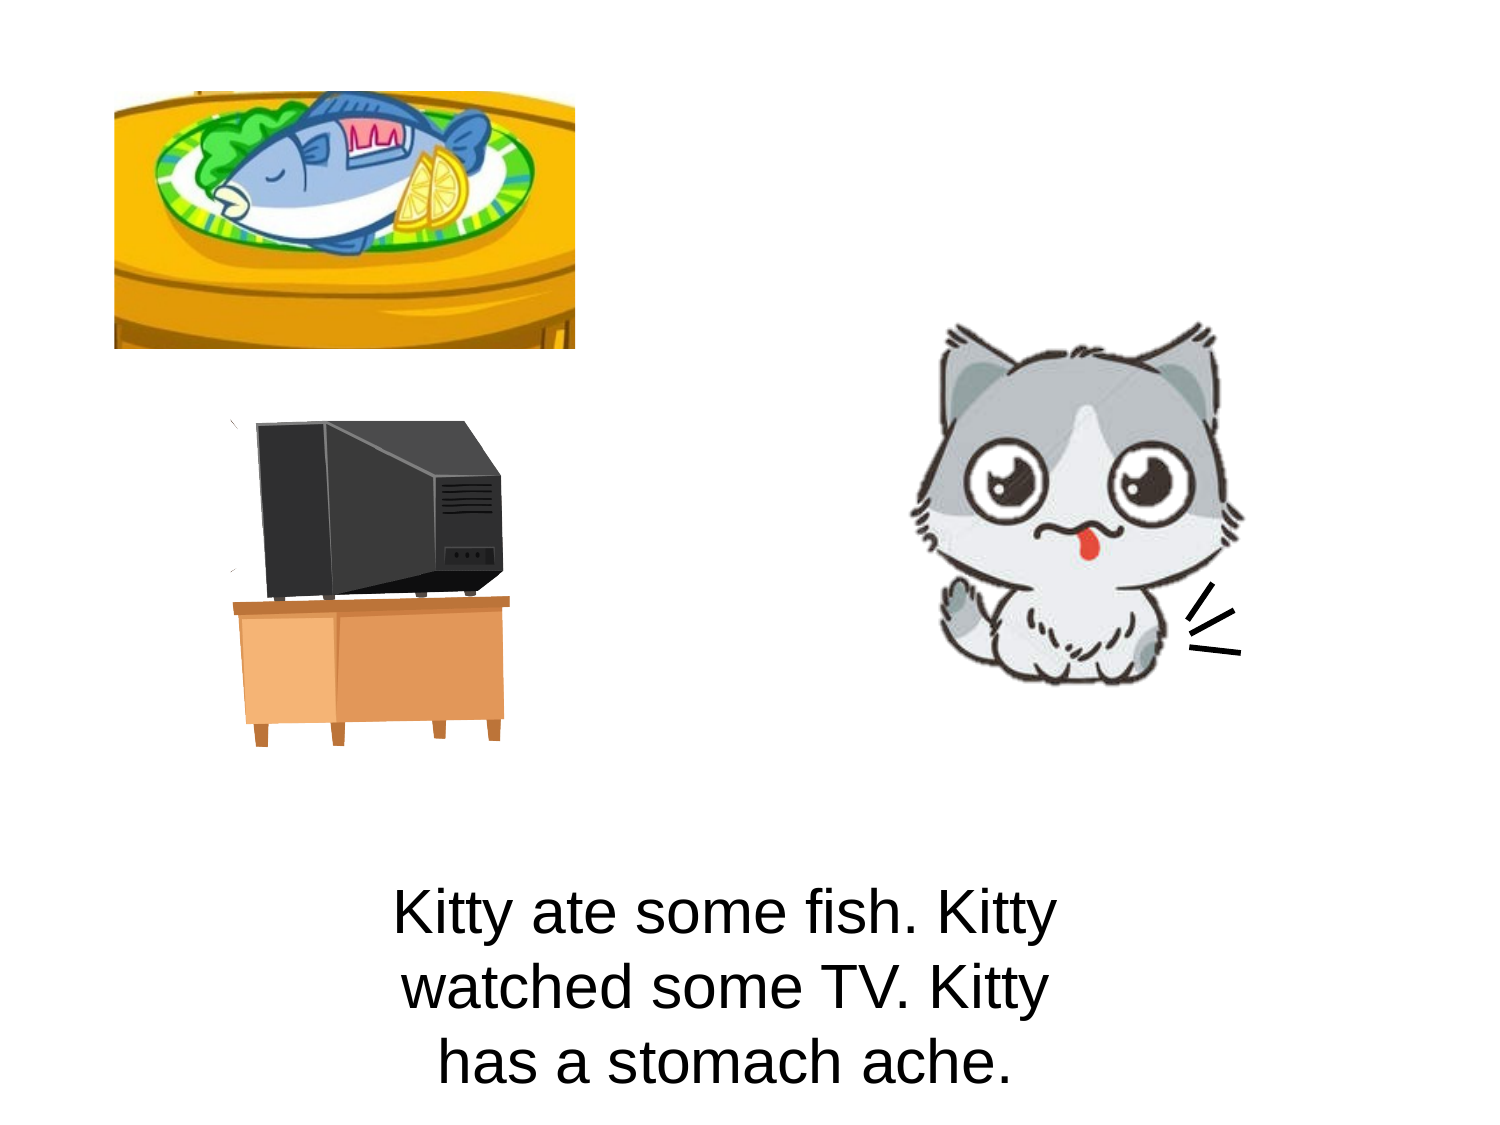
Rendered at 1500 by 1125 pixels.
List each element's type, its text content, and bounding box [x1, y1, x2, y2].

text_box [1189, 609, 1235, 635]
picture [230, 410, 518, 769]
picture [114, 91, 576, 350]
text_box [1187, 582, 1214, 610]
picture [858, 233, 1309, 721]
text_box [1189, 646, 1242, 654]
text_box Kitty ate some fish. Kitty watched some TV. Kitty has a stomach ache. [344, 871, 1108, 1097]
